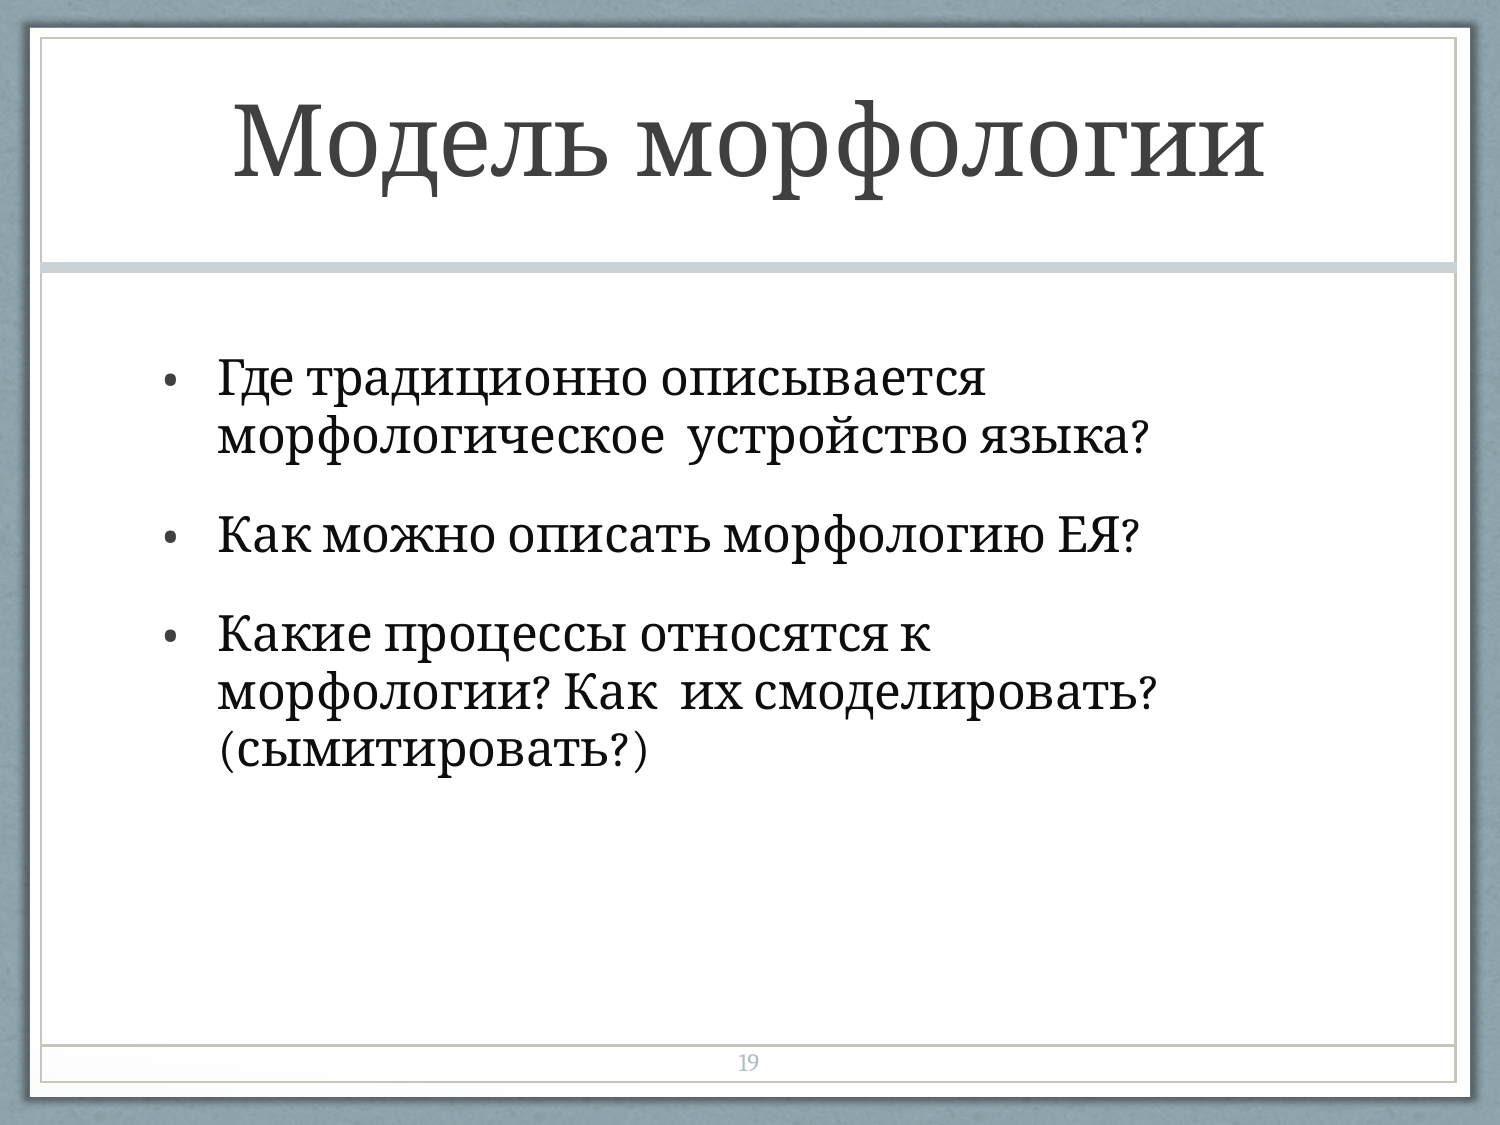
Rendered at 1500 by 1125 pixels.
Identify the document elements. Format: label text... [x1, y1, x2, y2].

table_cell 19 [42, 1047, 1454, 1081]
table_header Модель морфологии [42, 39, 1454, 262]
picture [0, 0, 1500, 1125]
table_cell Где традиционно описывается морфологическое устройство языка? Как можно описать морфологию ЕЯ? Какие процессы относятся к морфологии? Как их смоделировать? (сымитировать?) [42, 273, 1454, 1044]
